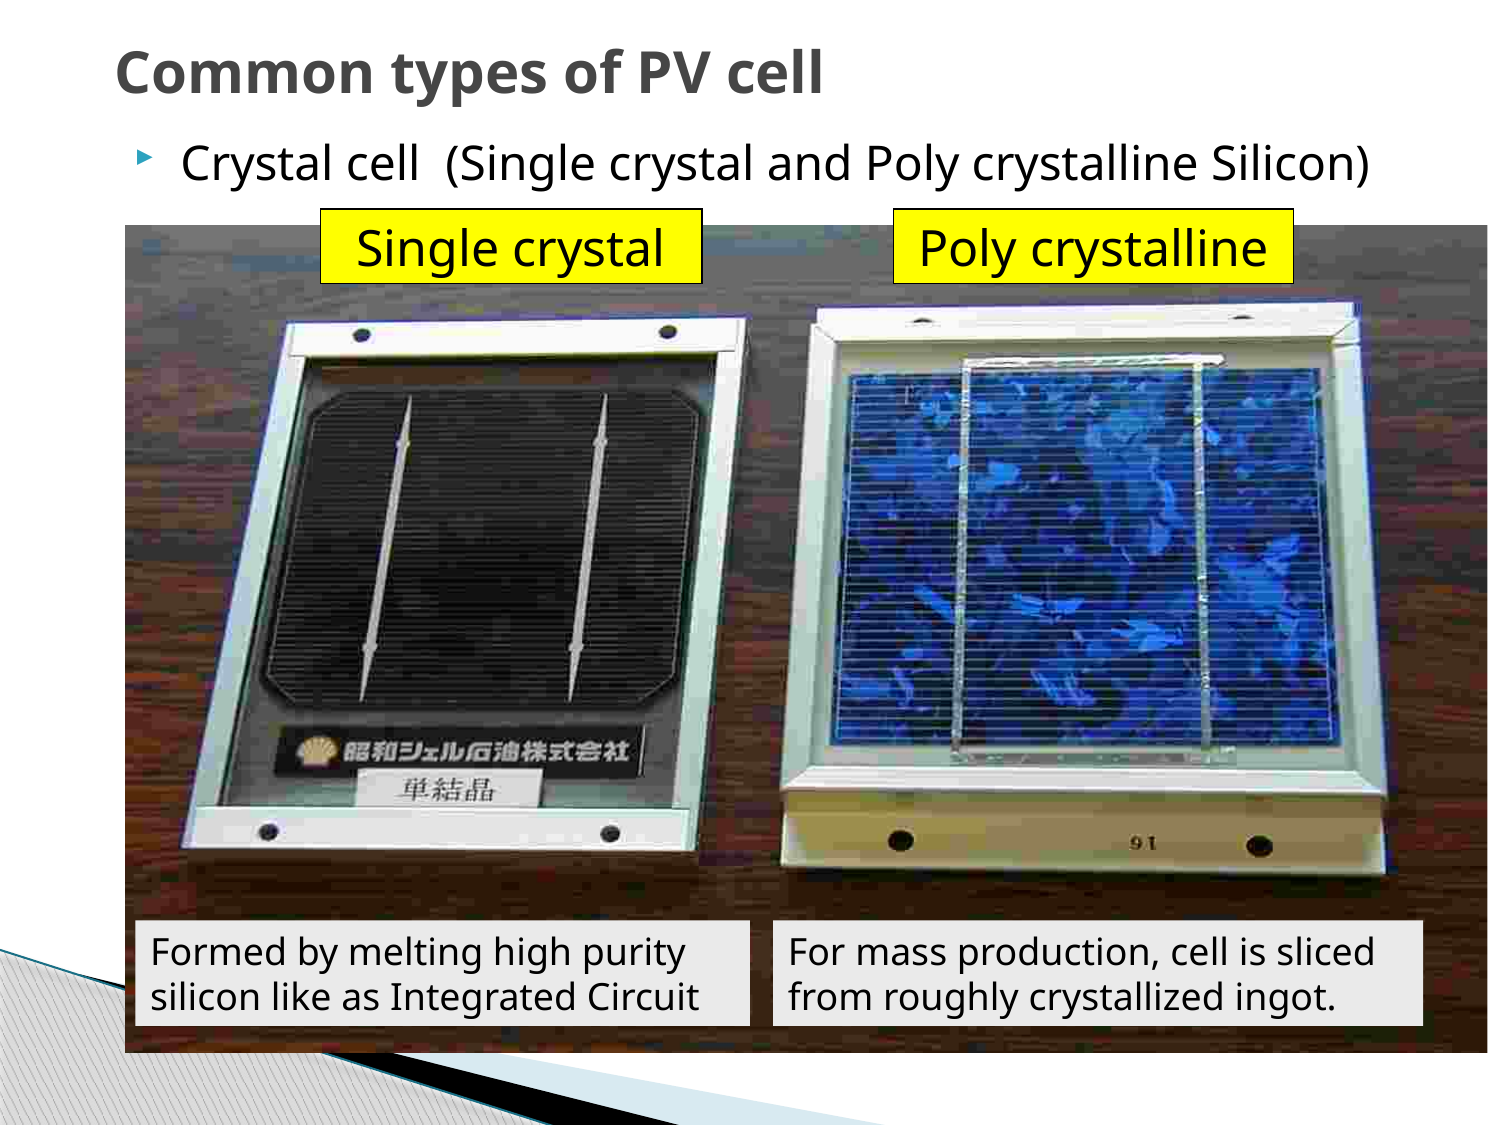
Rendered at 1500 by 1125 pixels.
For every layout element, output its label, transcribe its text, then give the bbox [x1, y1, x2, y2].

text_box Single crystal [320, 208, 703, 224]
title Common types of PV cell [99, 27, 1354, 113]
picture [124, 224, 1488, 1053]
text_box Poly crystalline [893, 208, 1294, 224]
list Crystal cell (Single crystal and Poly crystalline Silicon) [99, 125, 1388, 200]
